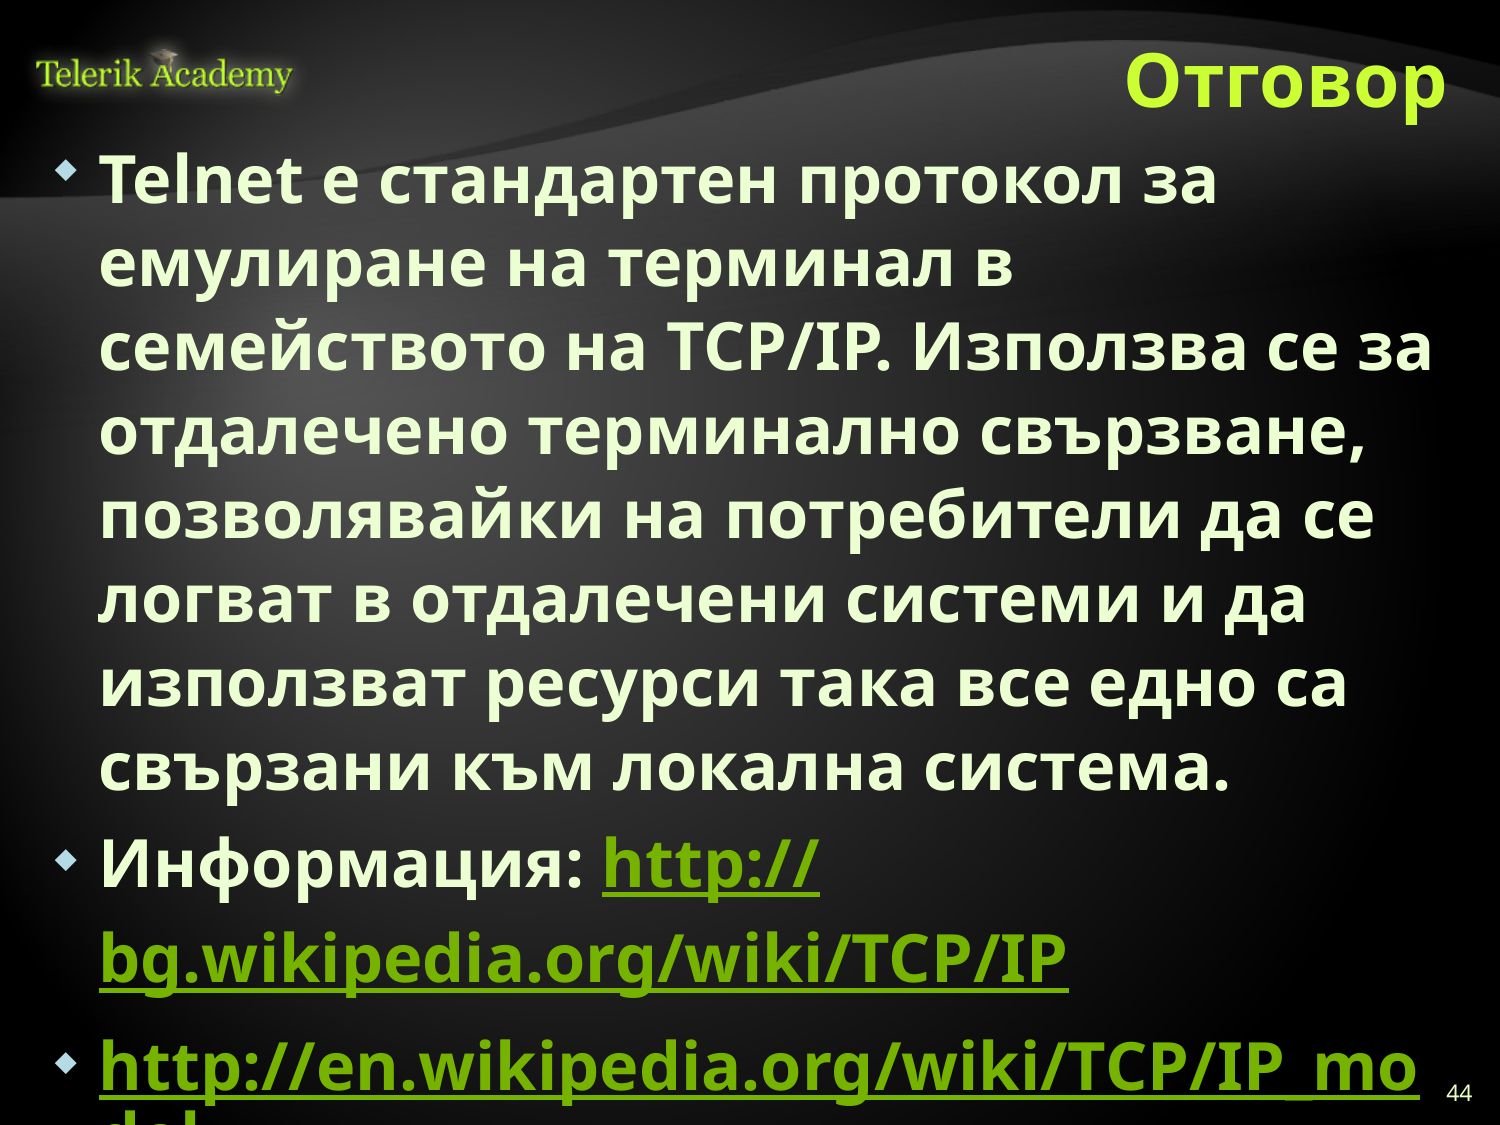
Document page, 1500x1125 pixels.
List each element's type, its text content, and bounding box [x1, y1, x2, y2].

title Отговор [300, 12, 1463, 125]
picture [0, 0, 1500, 1125]
list Telnet е стандартен протокол за емулиране на терминал в семейството на TCP/IP. Използва се за отдалечено терминално свързване, позволявайки на потребители да се логват в отдалечени системи и да използват ресурси така все едно са свързани към локална система. Информация: http://bg.wikipedia.org/wiki/TCP/IP http://en.wikipedia.org/wiki/TCP/IP_model [37, 125, 1475, 1075]
slide_number 44 [1412, 1074, 1488, 1113]
